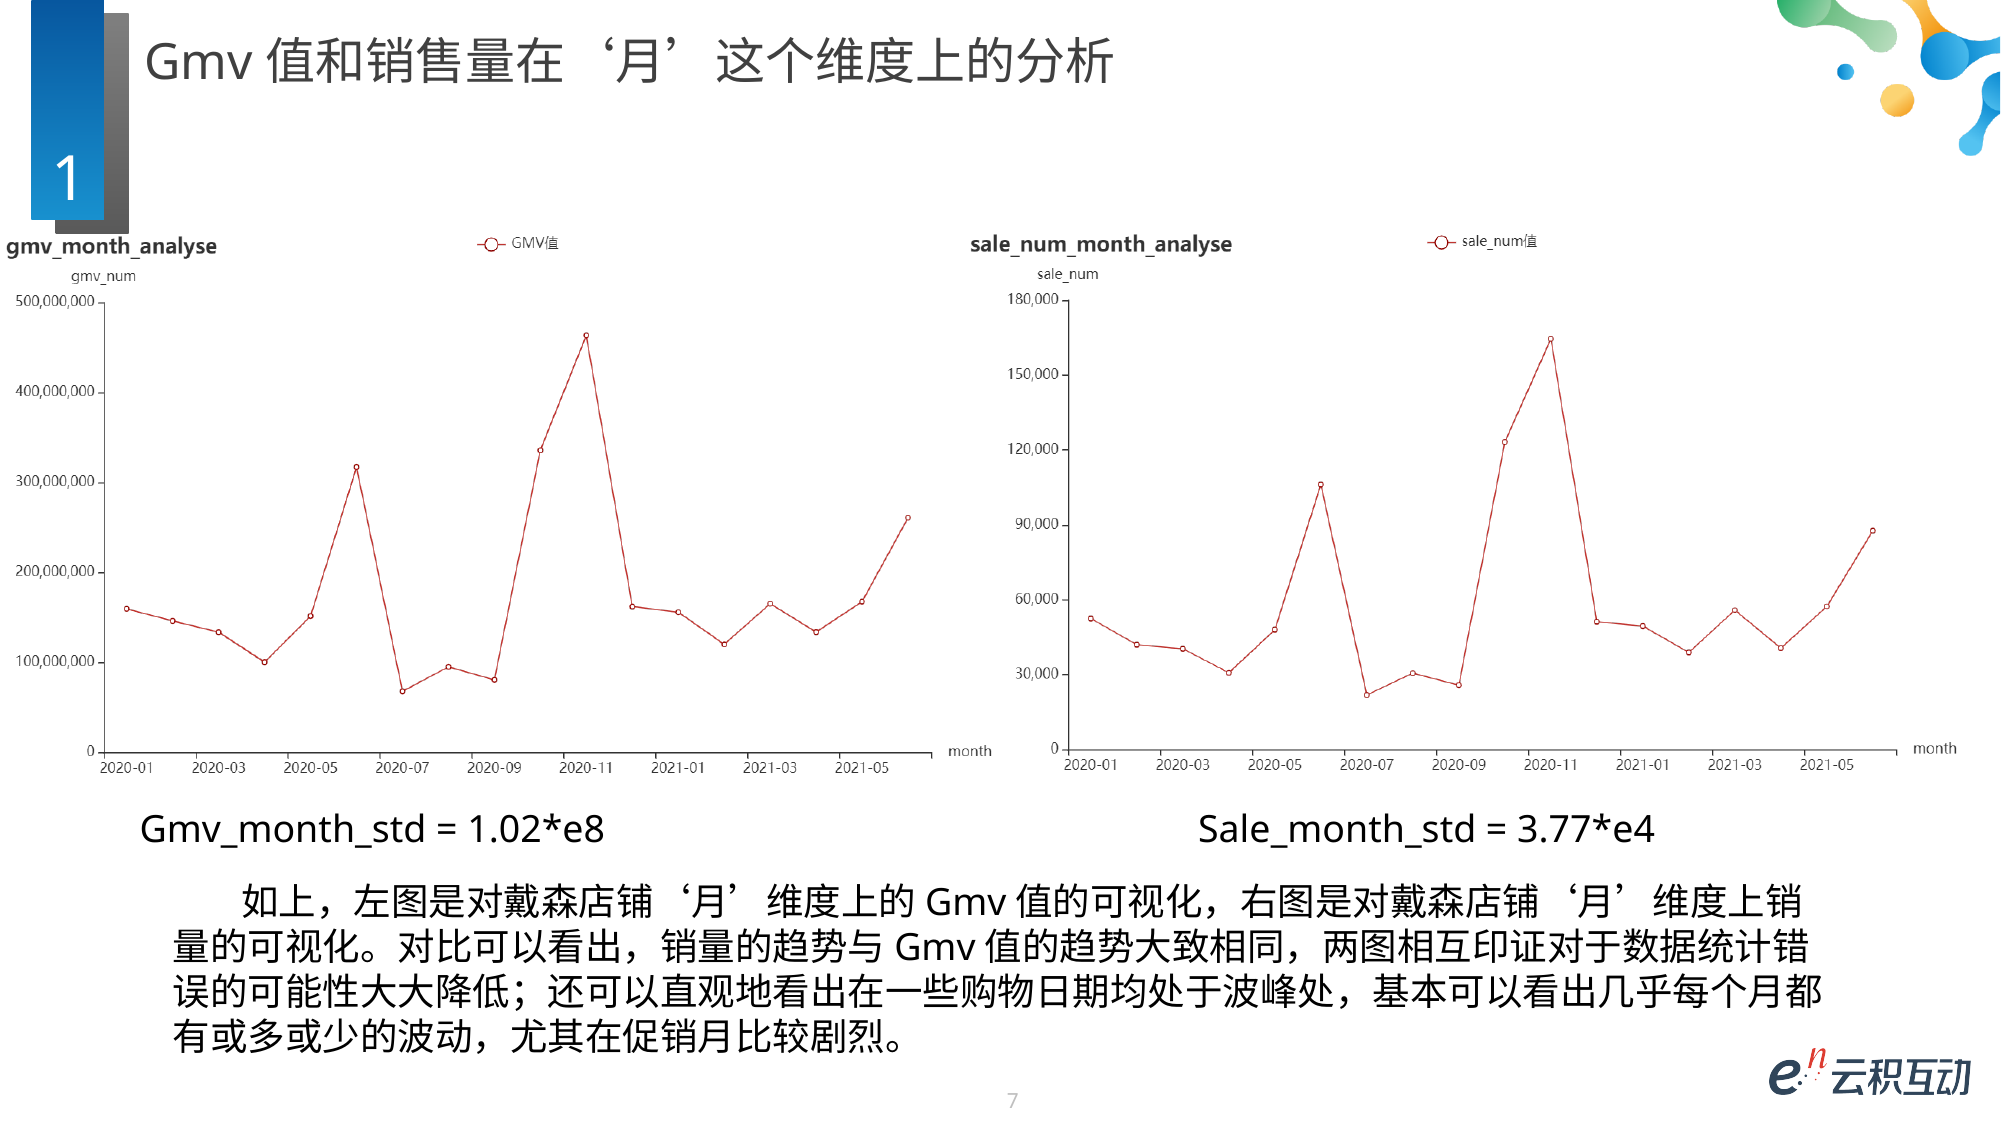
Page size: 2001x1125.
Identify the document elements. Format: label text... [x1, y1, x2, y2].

title Gmv值和销售量在‘月’这个维度上的分析 [129, 28, 1150, 96]
text_box 如上，左图是对戴森店铺‘月’维度上的Gmv值的可视化，右图是对戴森店铺‘月’维度上销量的可视化。对比可以看出，销量的趋势与Gmv值的趋势大致相同，两图相互印证对于数据统计错误的可能性大大降低；还可以直观地看出在一些购物日期均处于波峰处，基本可以看出几乎每个月都有或多或少的波动，尤其在促销月比较剧烈。 [158, 870, 1842, 1066]
picture [1769, 1048, 1971, 1095]
text_box Gmv_month_std = 1.02*e8 Sale_month_std = 3.77*e4 [124, 820, 1900, 858]
picture [1777, 0, 2001, 156]
picture [0, 229, 1999, 823]
subtitle 1 [36, 130, 96, 207]
